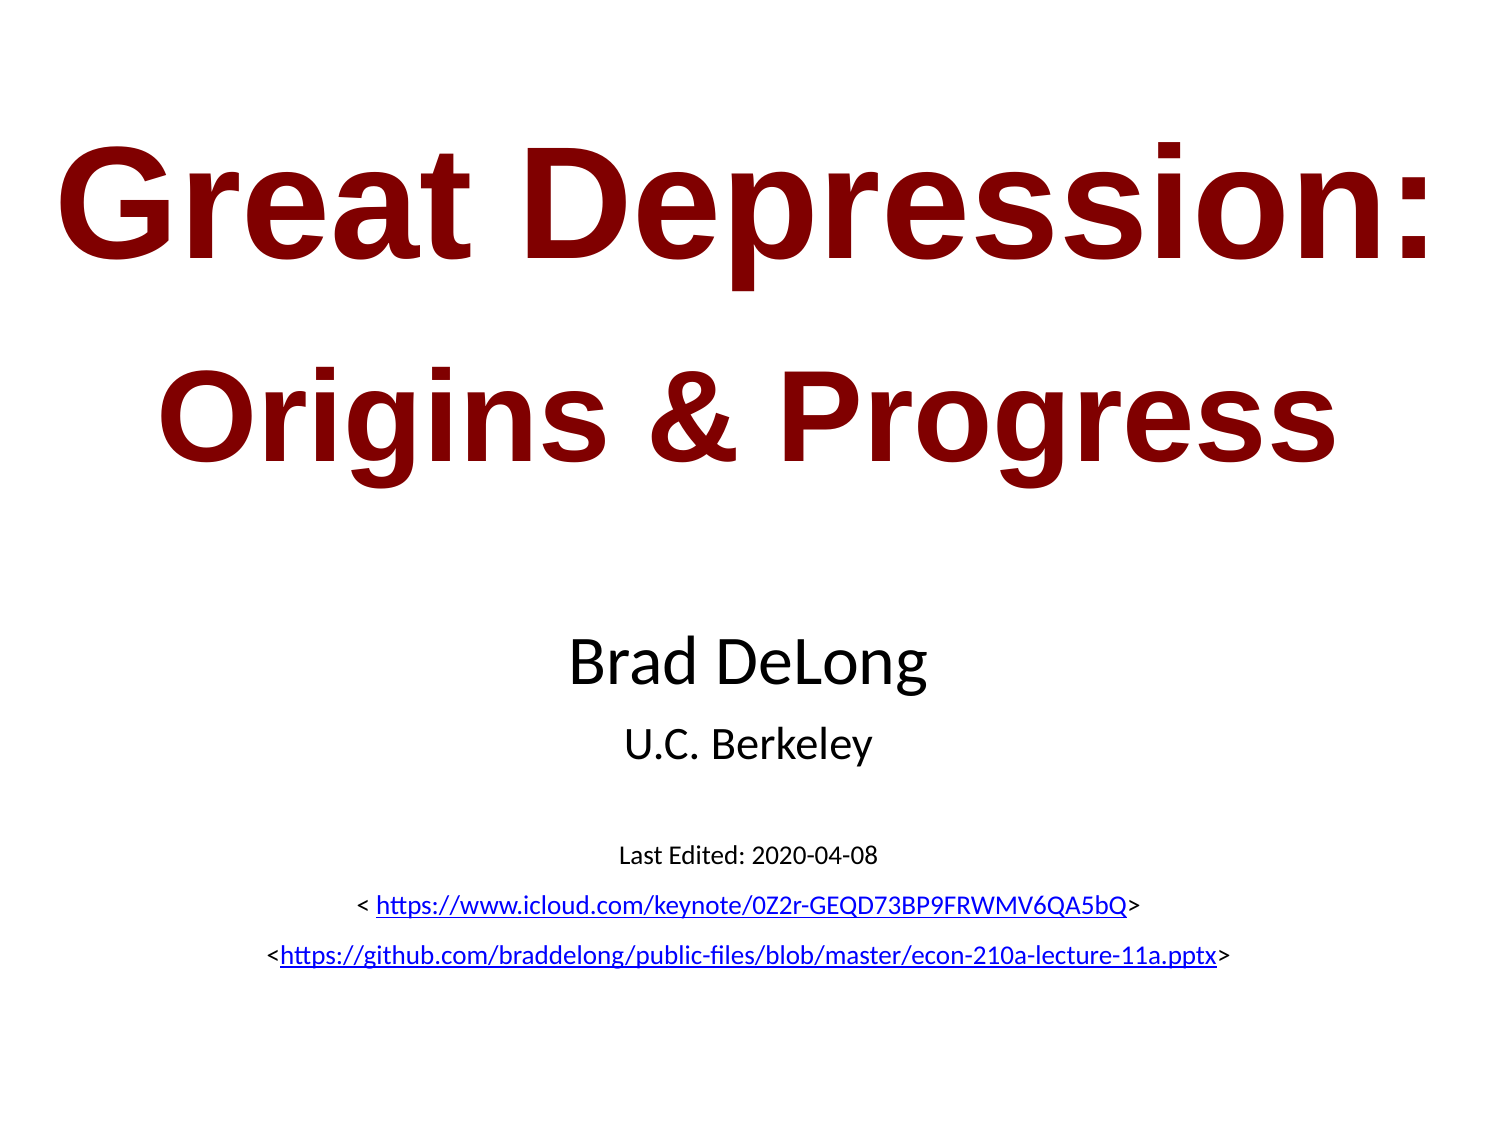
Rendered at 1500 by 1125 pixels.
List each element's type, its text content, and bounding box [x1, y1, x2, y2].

list Brad DeLong U.C. Berkeley Last Edited: 2020-04-08 < https://www.icloud.com/keynote/0Z2r-GEQD73BP9FRWMV6QA5bQ> <https://github.com/braddelong/public-files/blob/master/econ-210a-lecture-11a.pptx> [44, 624, 1453, 1027]
title Great Depression: Origins & Progress [44, 0, 1453, 551]
